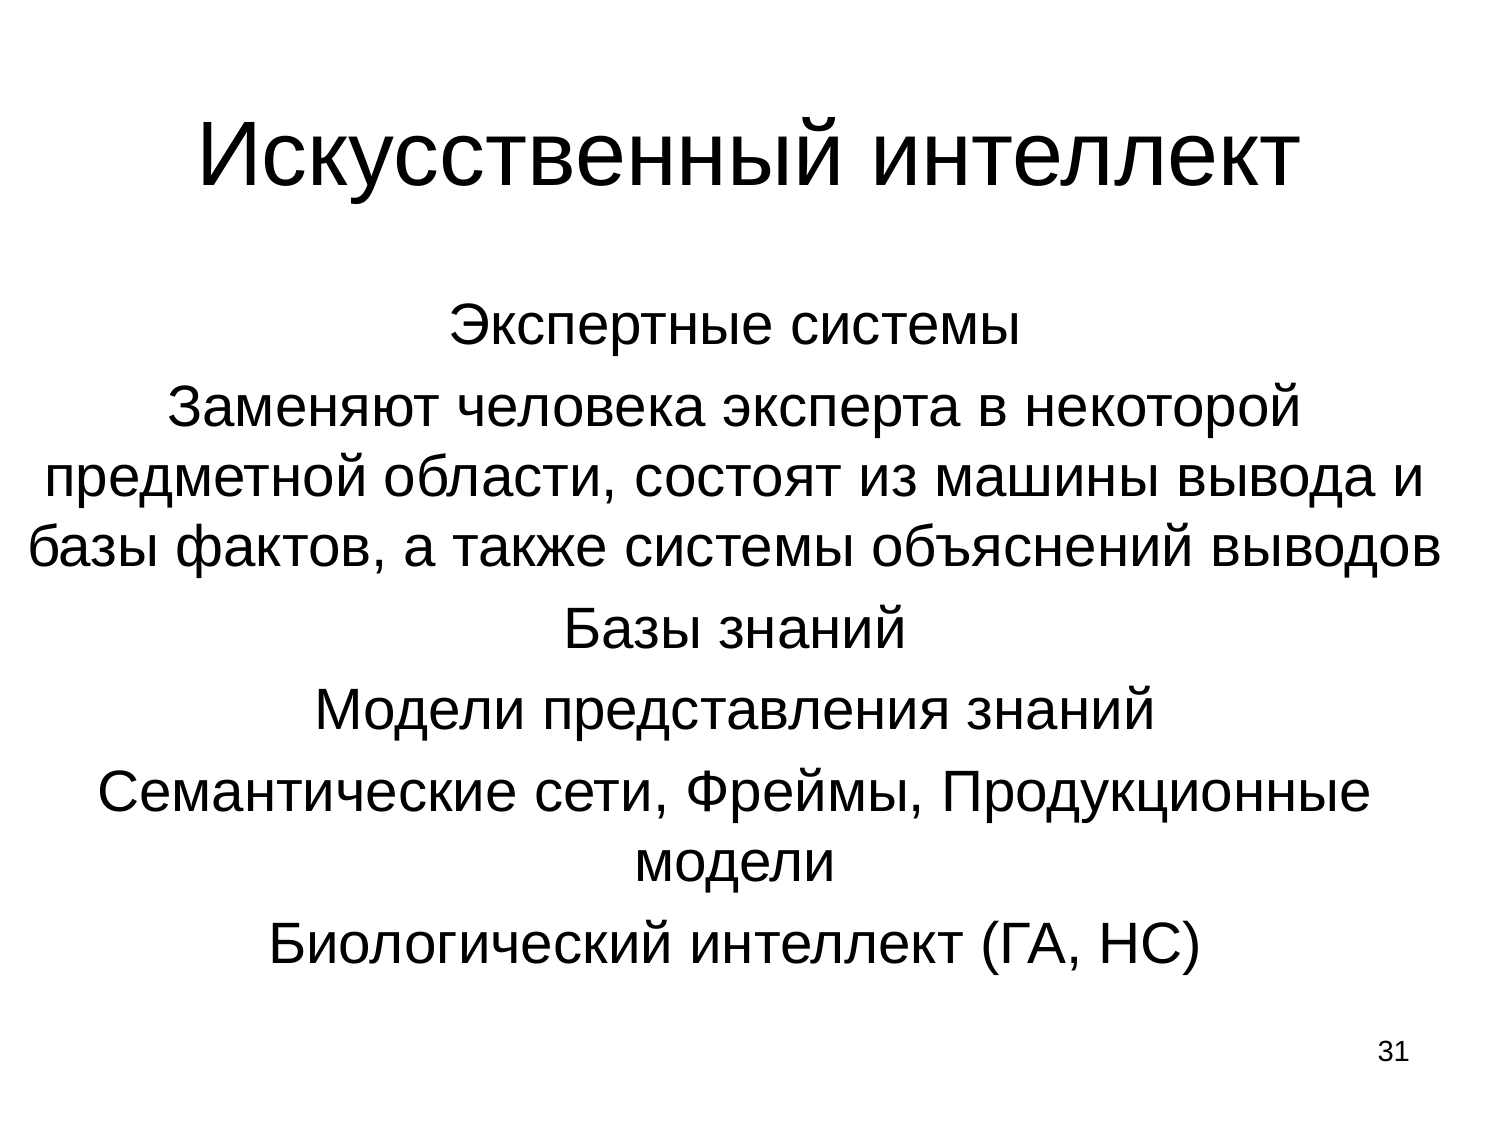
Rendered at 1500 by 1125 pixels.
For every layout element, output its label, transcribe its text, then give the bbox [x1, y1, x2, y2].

slide_number 31 [1074, 1024, 1426, 1103]
subtitle Экспертные системы Заменяют человека эксперта в некоторой предметной области, состоят из машины вывода и базы фактов, а также системы объяснений выводов Базы знаний Модели представления знаний Семантические сети, Фреймы, Продукционные модели Биологический интеллект (ГА, НС) [0, 278, 1471, 1071]
title Искусственный интеллект [111, 66, 1388, 232]
